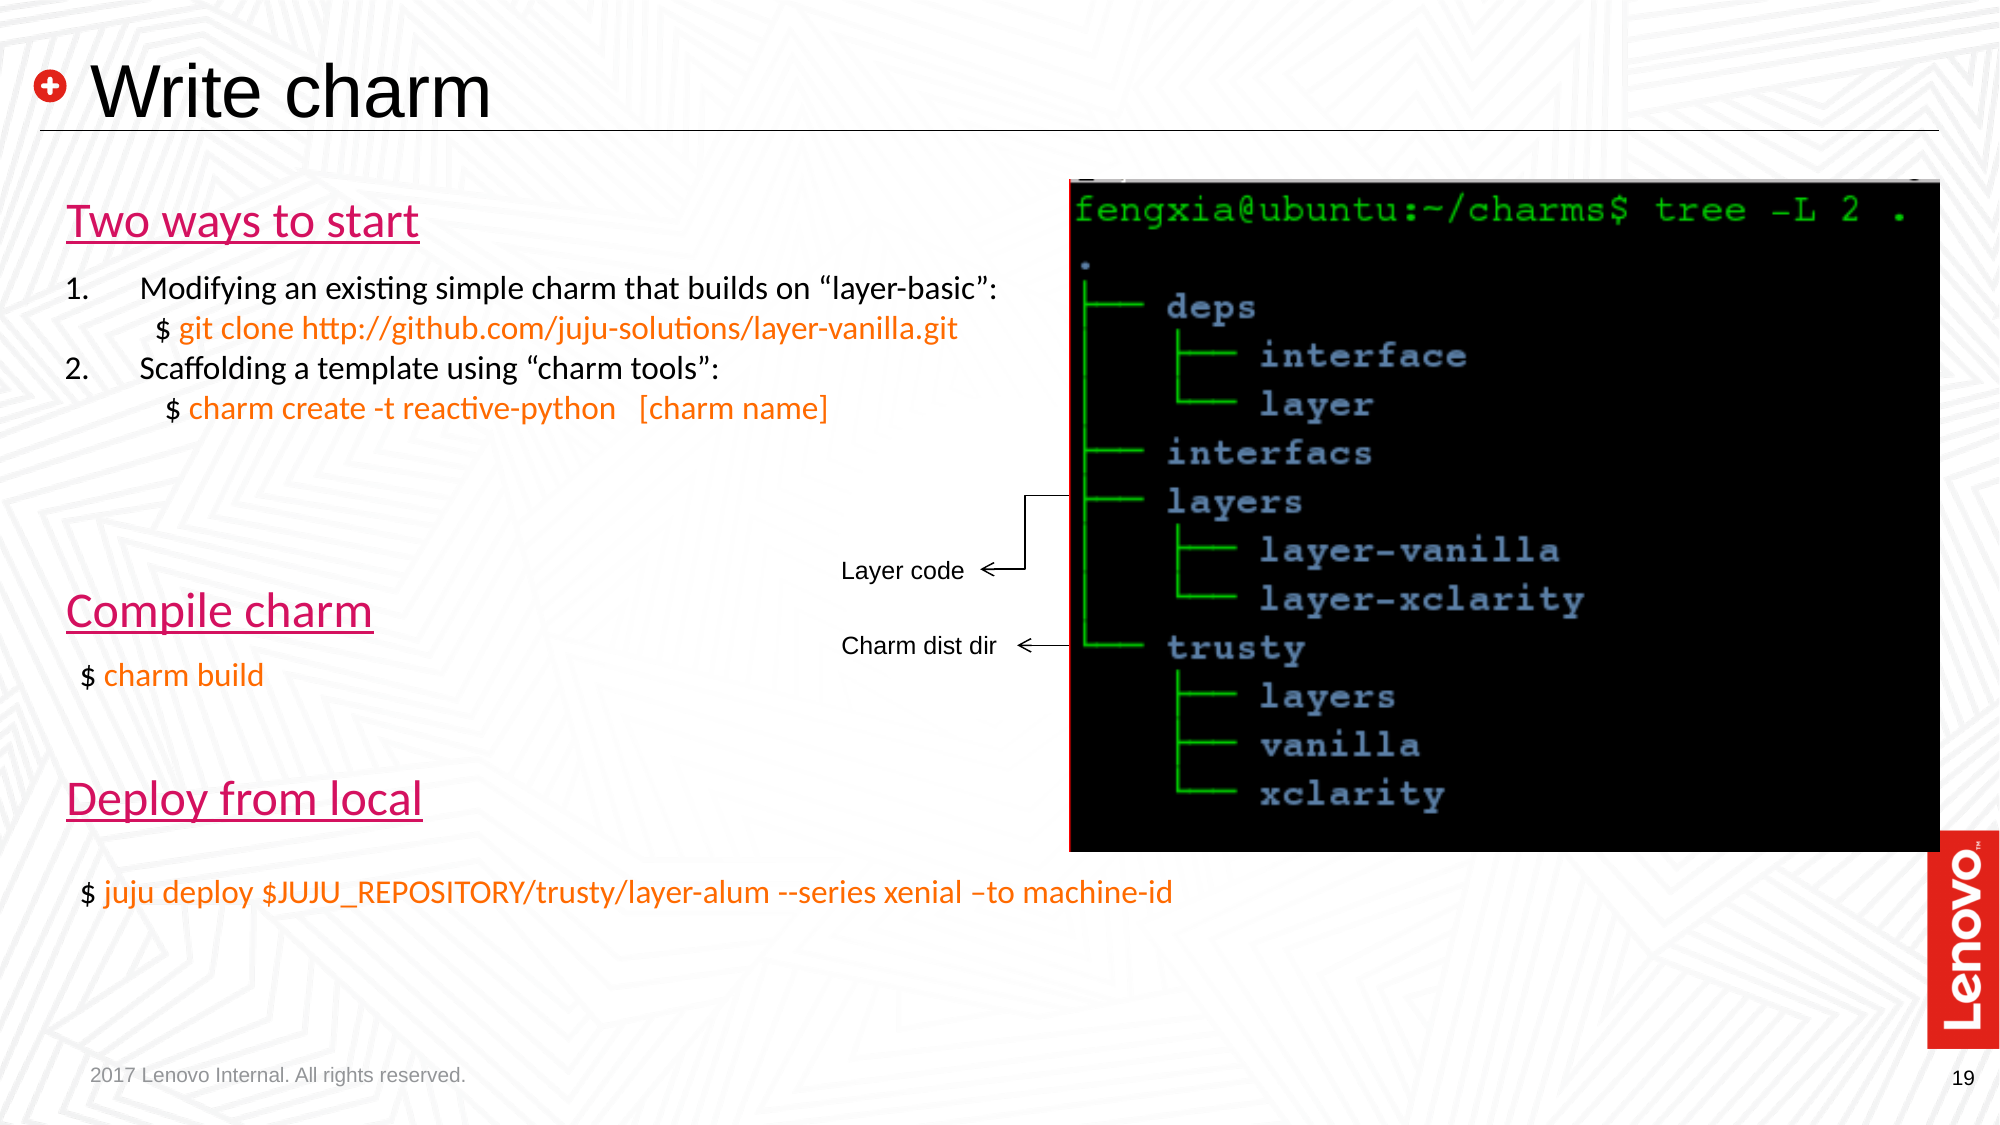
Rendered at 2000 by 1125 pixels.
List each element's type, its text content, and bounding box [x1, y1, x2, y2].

title Write charm [90, 45, 1907, 129]
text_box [980, 495, 1064, 570]
footer 2017 Lenovo Internal. All rights reserved. [90, 1061, 486, 1088]
text_box [101, 434, 1064, 645]
text_box Deploy from local [51, 757, 439, 833]
text_box Two ways to start [51, 179, 435, 255]
text_box [101, 162, 1928, 259]
text_box Layer code [826, 546, 981, 592]
text_box $ juju deploy $JUJU_REPOSITORY/trusty/layer-alum --series xenial –to machine-id [49, 862, 1888, 918]
text_box Compile charm [51, 569, 389, 645]
text_box Modifying an existing simple charm that builds on “layer-basic”: $ git clone http://github.com/juju-solutions/layer-vanilla.git Scaffolding a template using “charm tools”: $ charm create -t reactive-python [charm name] [49, 259, 1064, 434]
picture [0, 0, 2000, 1125]
text_box Charm dist dir [826, 622, 1013, 668]
text_box $ charm build [49, 645, 1064, 700]
text_box [101, 700, 1928, 965]
